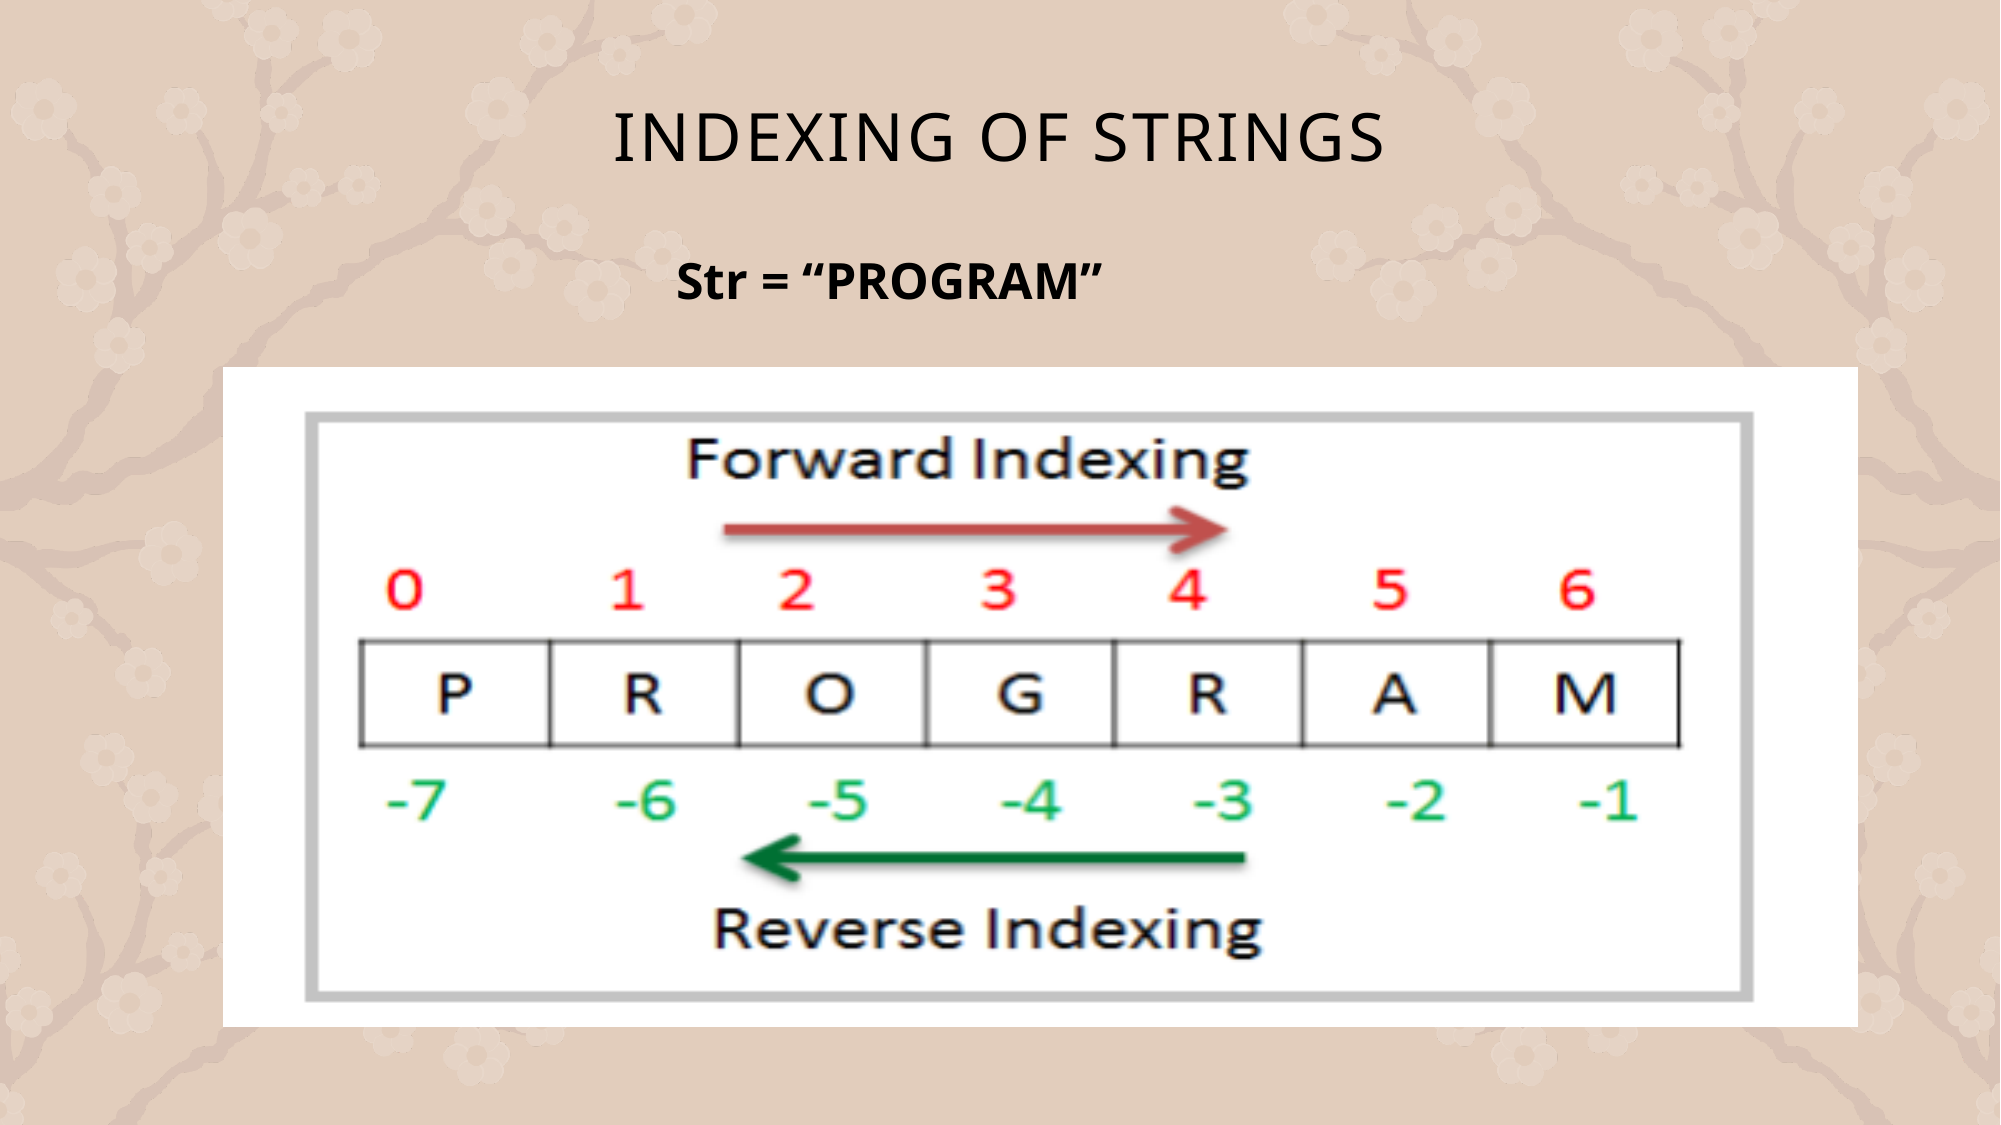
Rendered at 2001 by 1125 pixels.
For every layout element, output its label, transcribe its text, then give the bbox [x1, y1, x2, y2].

title Indexing of Strings [142, 0, 1858, 280]
picture [223, 367, 1858, 1027]
text_box Str = “PROGRAM” [661, 241, 1118, 317]
